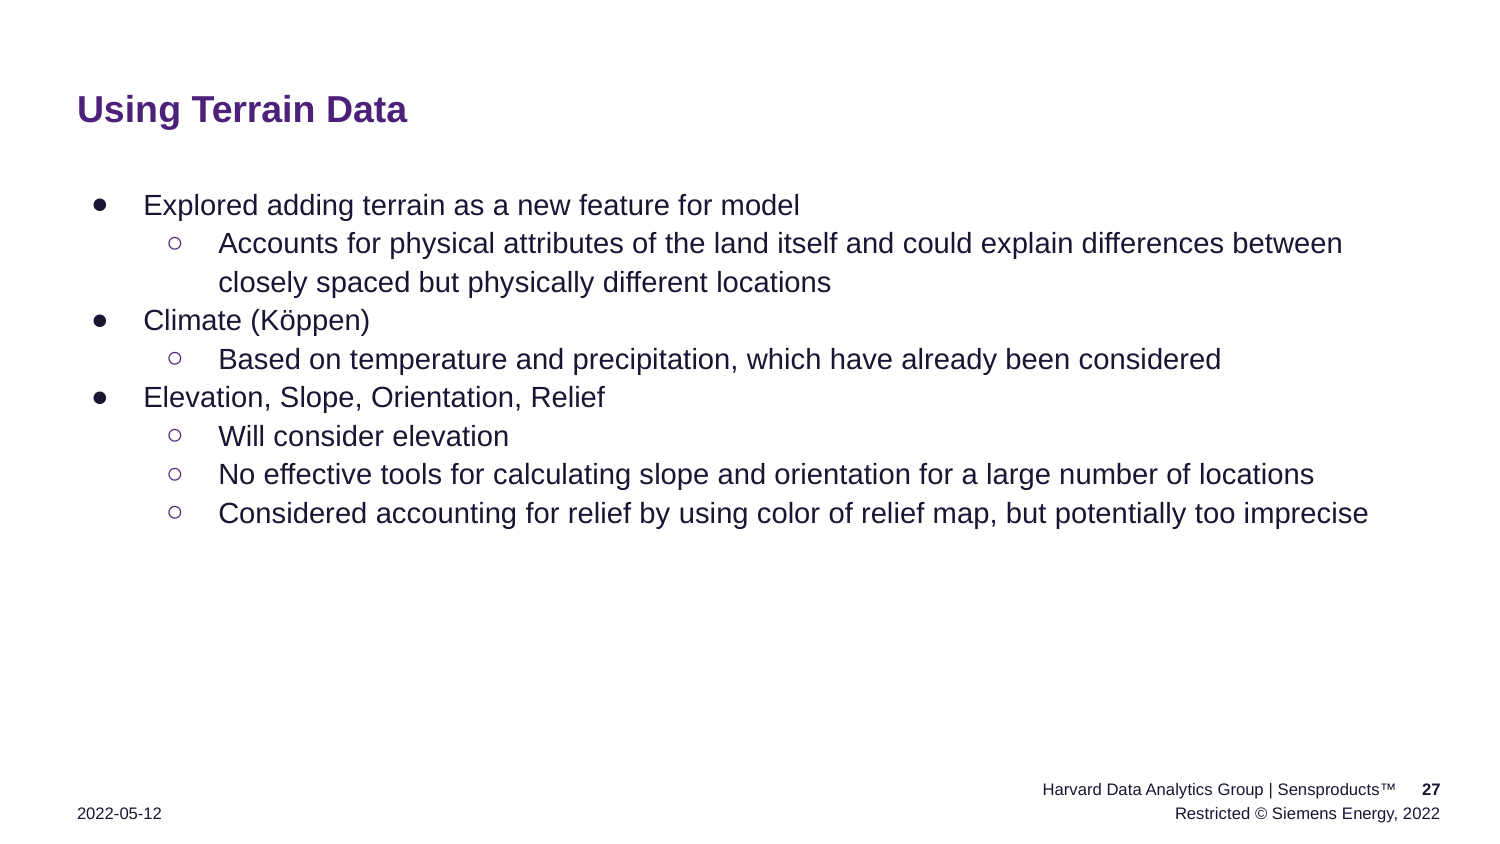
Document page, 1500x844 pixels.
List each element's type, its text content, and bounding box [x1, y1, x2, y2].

title Using Terrain Data [0, 0, 1189, 175]
list Explored adding terrain as a new feature for model Accounts for physical attributes of the land itself and could explain differences between closely spaced but physically different locations Climate (Köppen) Based on temperature and precipitation, which have already been considered Elevation, Slope, Orientation, Relief Will consider elevation No effective tools for calculating slope and orientation for a large number of locations Considered accounting for relief by using color of relief map, but potentially too imprecise [68, 182, 1442, 768]
